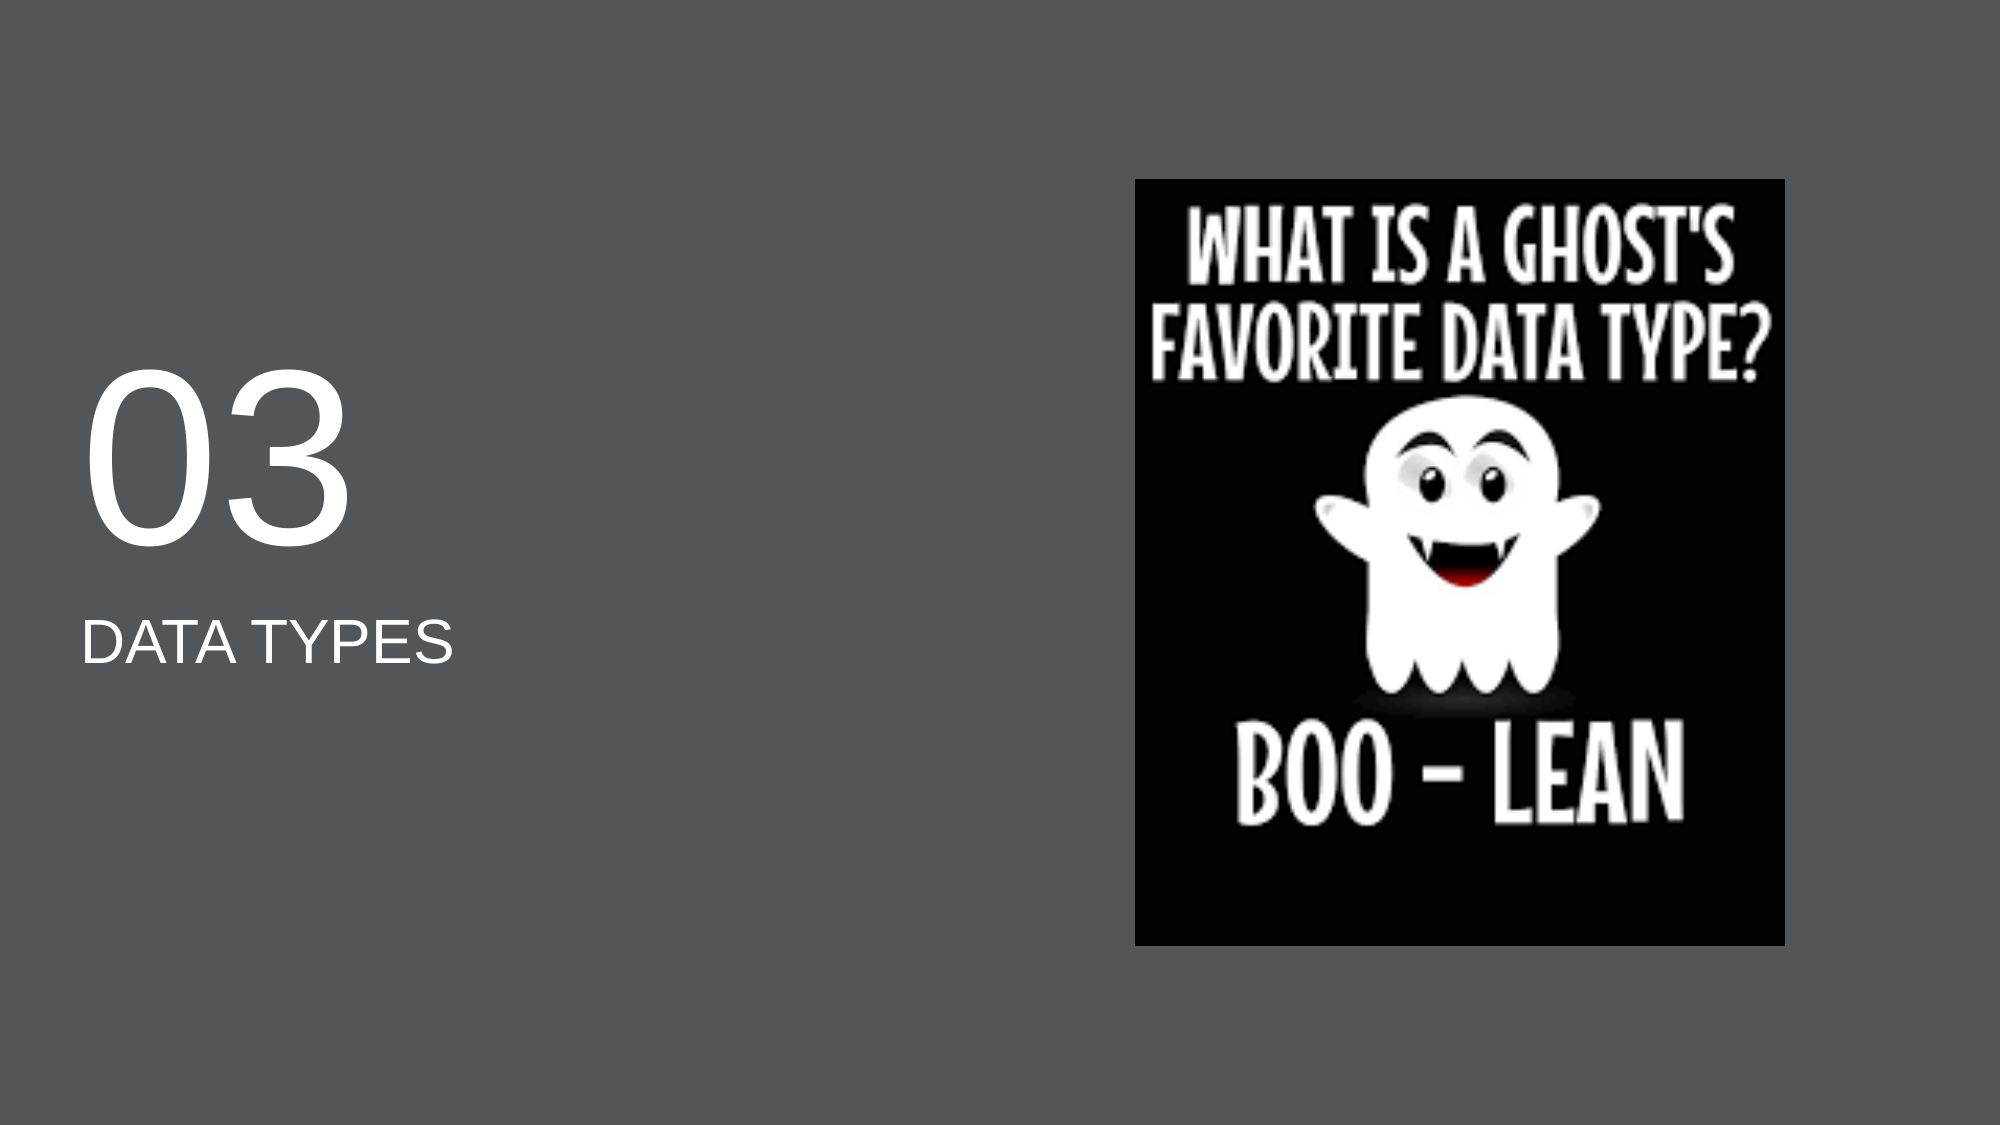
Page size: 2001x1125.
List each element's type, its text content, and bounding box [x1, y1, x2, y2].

list data types [80, 601, 1959, 1009]
picture [1135, 179, 1785, 946]
list 03 [80, 368, 399, 595]
